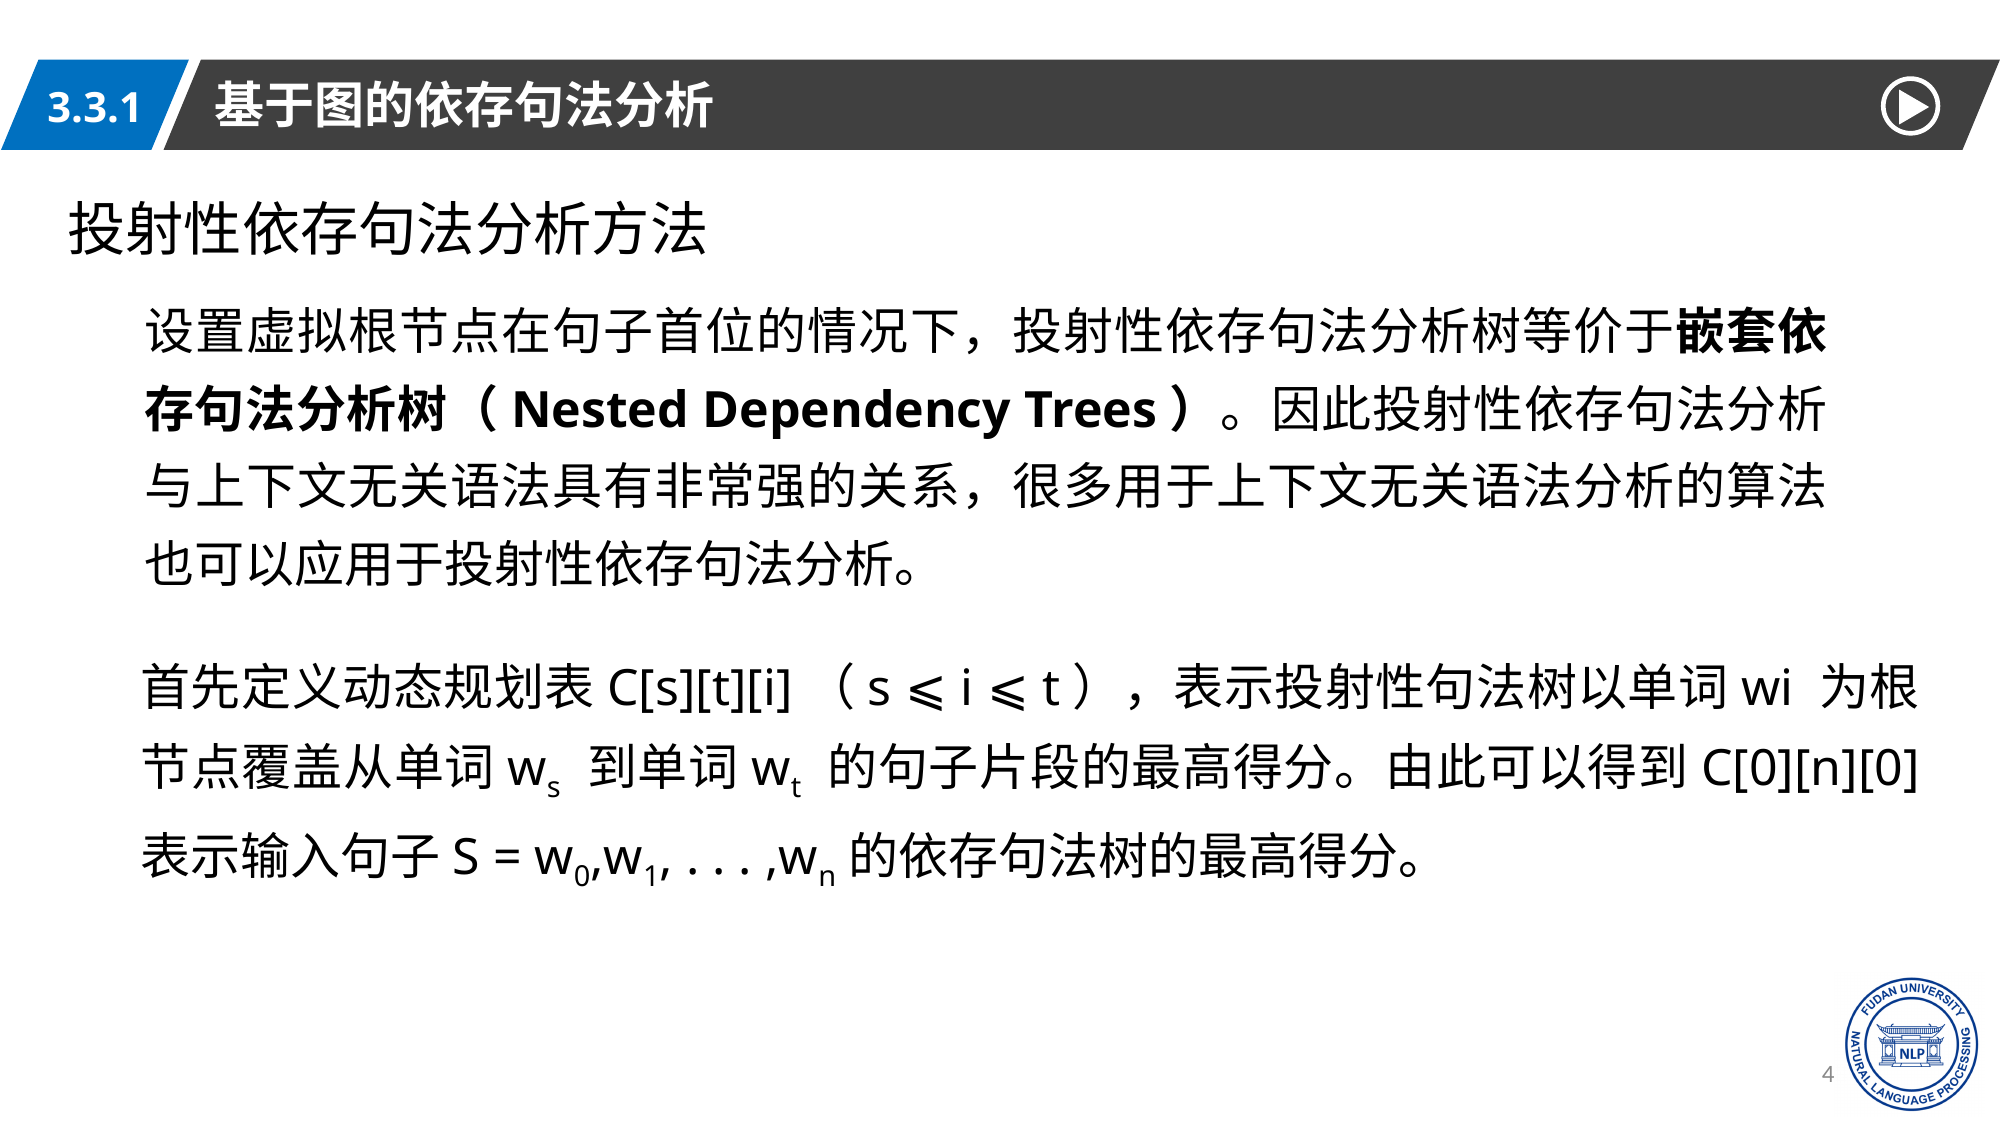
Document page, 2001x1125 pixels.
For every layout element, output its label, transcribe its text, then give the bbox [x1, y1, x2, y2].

text_box 投射性依存句法分析方法 [52, 163, 1053, 270]
slide_number 48 [1412, 1042, 1863, 1103]
text_box [163, 59, 2000, 150]
text_box 基于图的依存句法分析 [199, 66, 730, 142]
text_box [1, 89, 157, 150]
text_box 首先定义动态规划表C[s][t][i]（s ⩽ i ⩽ t），表示投射性句法树以单词wi 为根节点覆盖从单词ws 到单词wt 的句子片段的最高得分。由此可以得到C[0][n][0] 表示输入句子S = w0,w1, . . . ,wn的依存句法树的最高得分。 [125, 629, 1935, 900]
text_box [32, 59, 189, 120]
text_box 3.3.1 [26, 73, 164, 138]
text_box 设置虚拟根节点在句子首位的情况下，投射性依存句法分析树等价于嵌套依存句法分析树（Nested Dependency Trees）。因此投射性依存句法分析与上下文无关语法具有非常强的关系，很多用于上下文无关语法分析的算法也可以应用于投射性依存句法分析。 [129, 273, 1843, 601]
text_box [1883, 78, 1939, 134]
picture [1834, 972, 1985, 1117]
